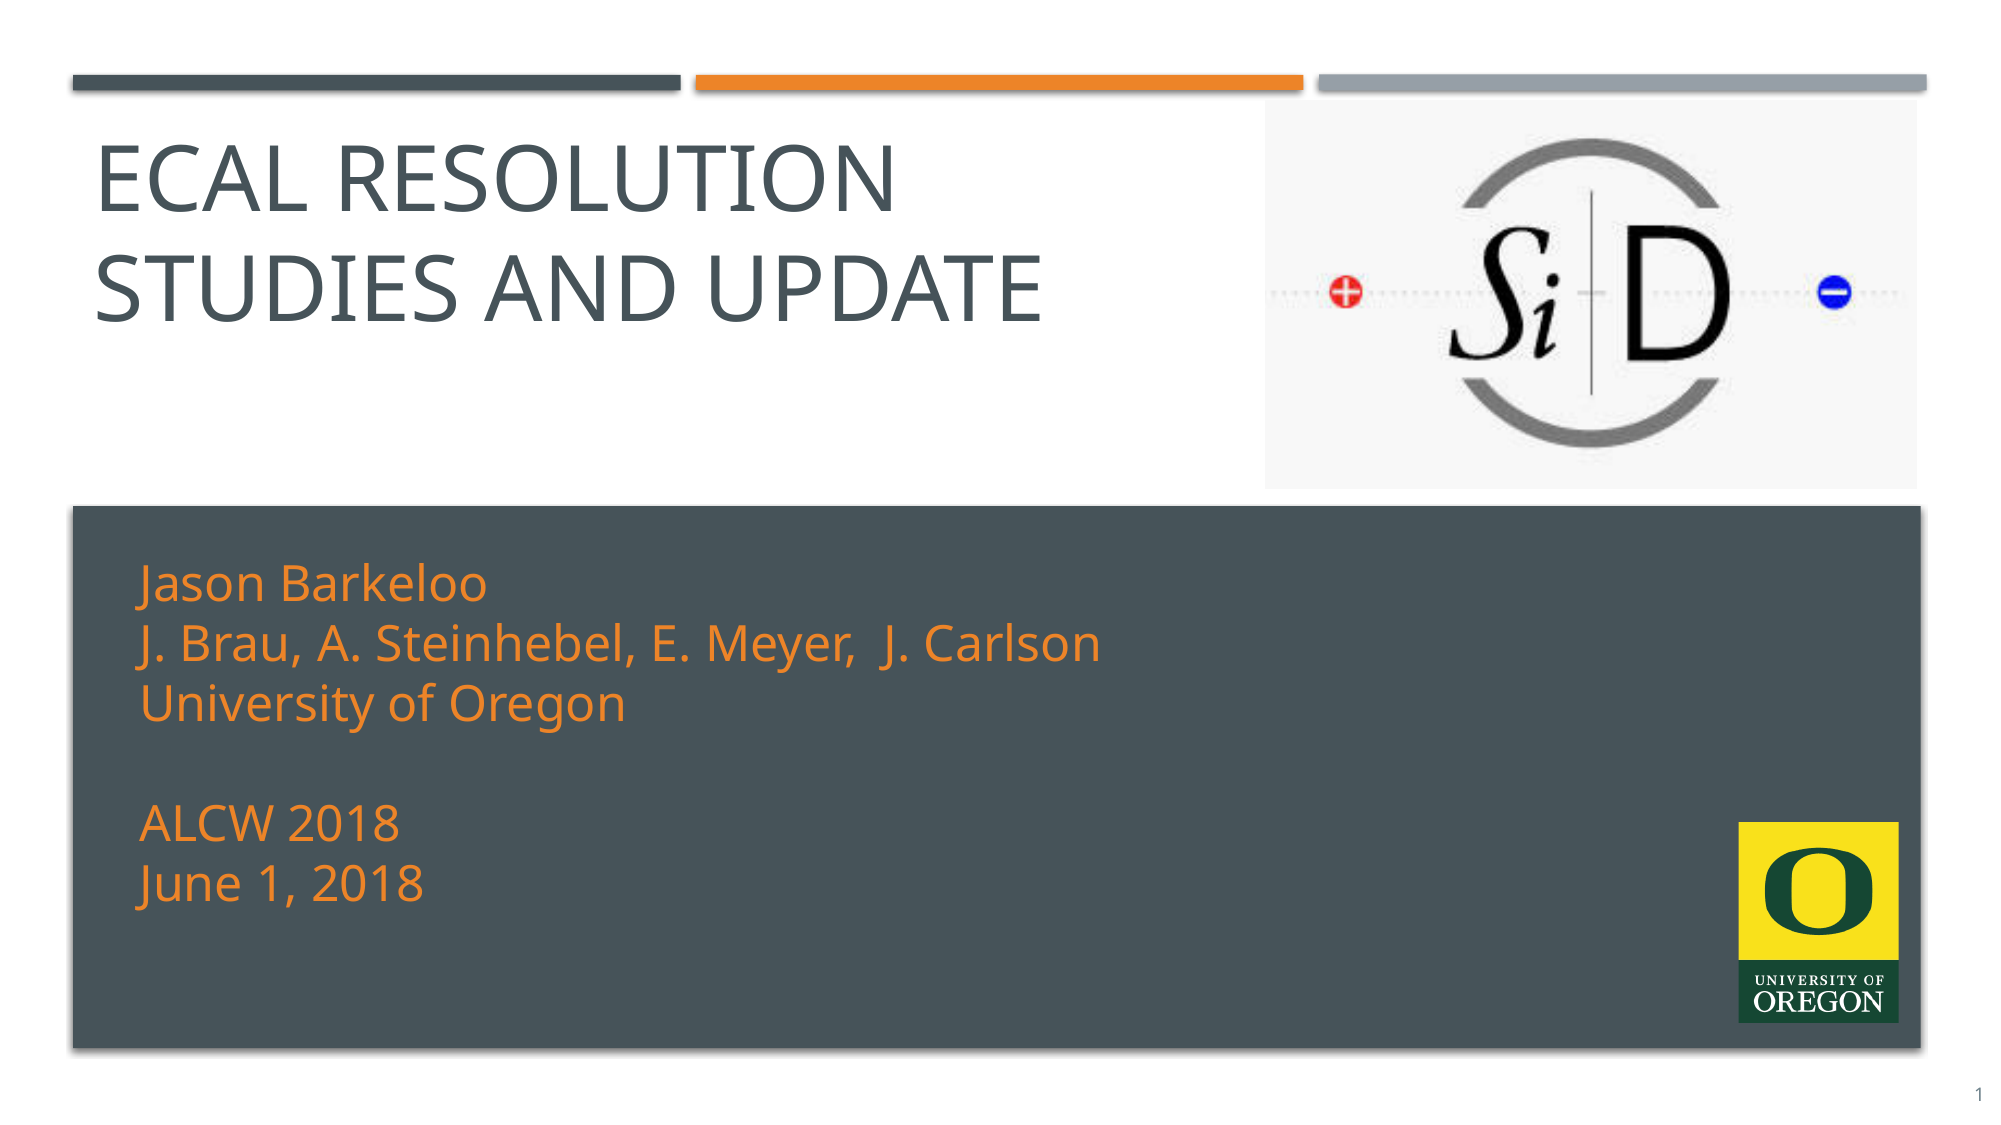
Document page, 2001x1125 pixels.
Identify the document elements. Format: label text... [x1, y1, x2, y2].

text_box Jason Barkeloo J. Brau, A. Steinhebel, E. Meyer, J. Carlson University of Oregon ALCW 2018 June 1, 2018 [124, 544, 1285, 919]
slide_number 1 [1833, 1065, 2000, 1125]
picture [1265, 100, 1917, 490]
picture [1738, 822, 1900, 1024]
title Ecal Resolution Studies and update [78, 224, 1259, 347]
